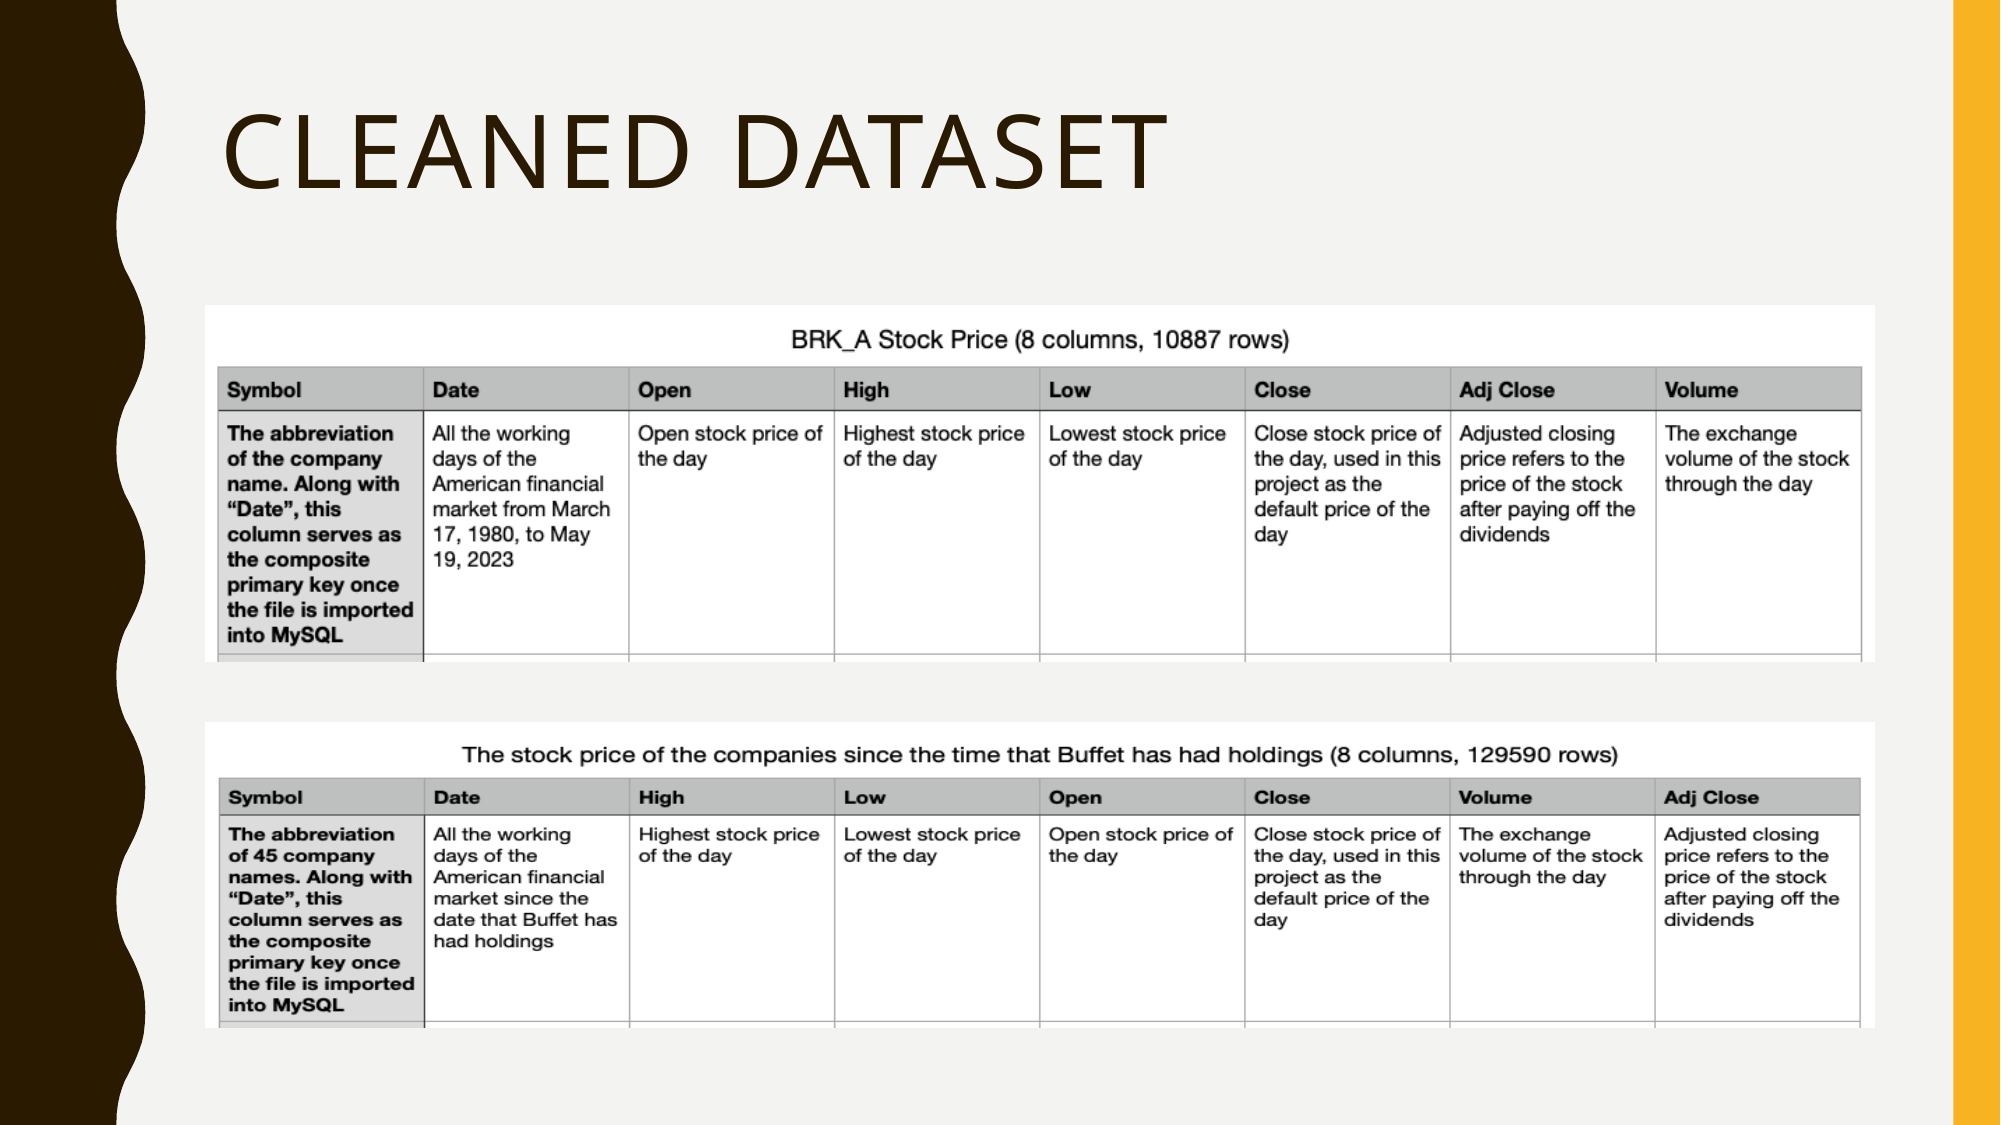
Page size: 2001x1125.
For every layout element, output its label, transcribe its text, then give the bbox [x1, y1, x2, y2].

picture [205, 722, 1875, 1028]
title Cleaned dataset [205, 92, 1875, 305]
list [205, 305, 1875, 662]
